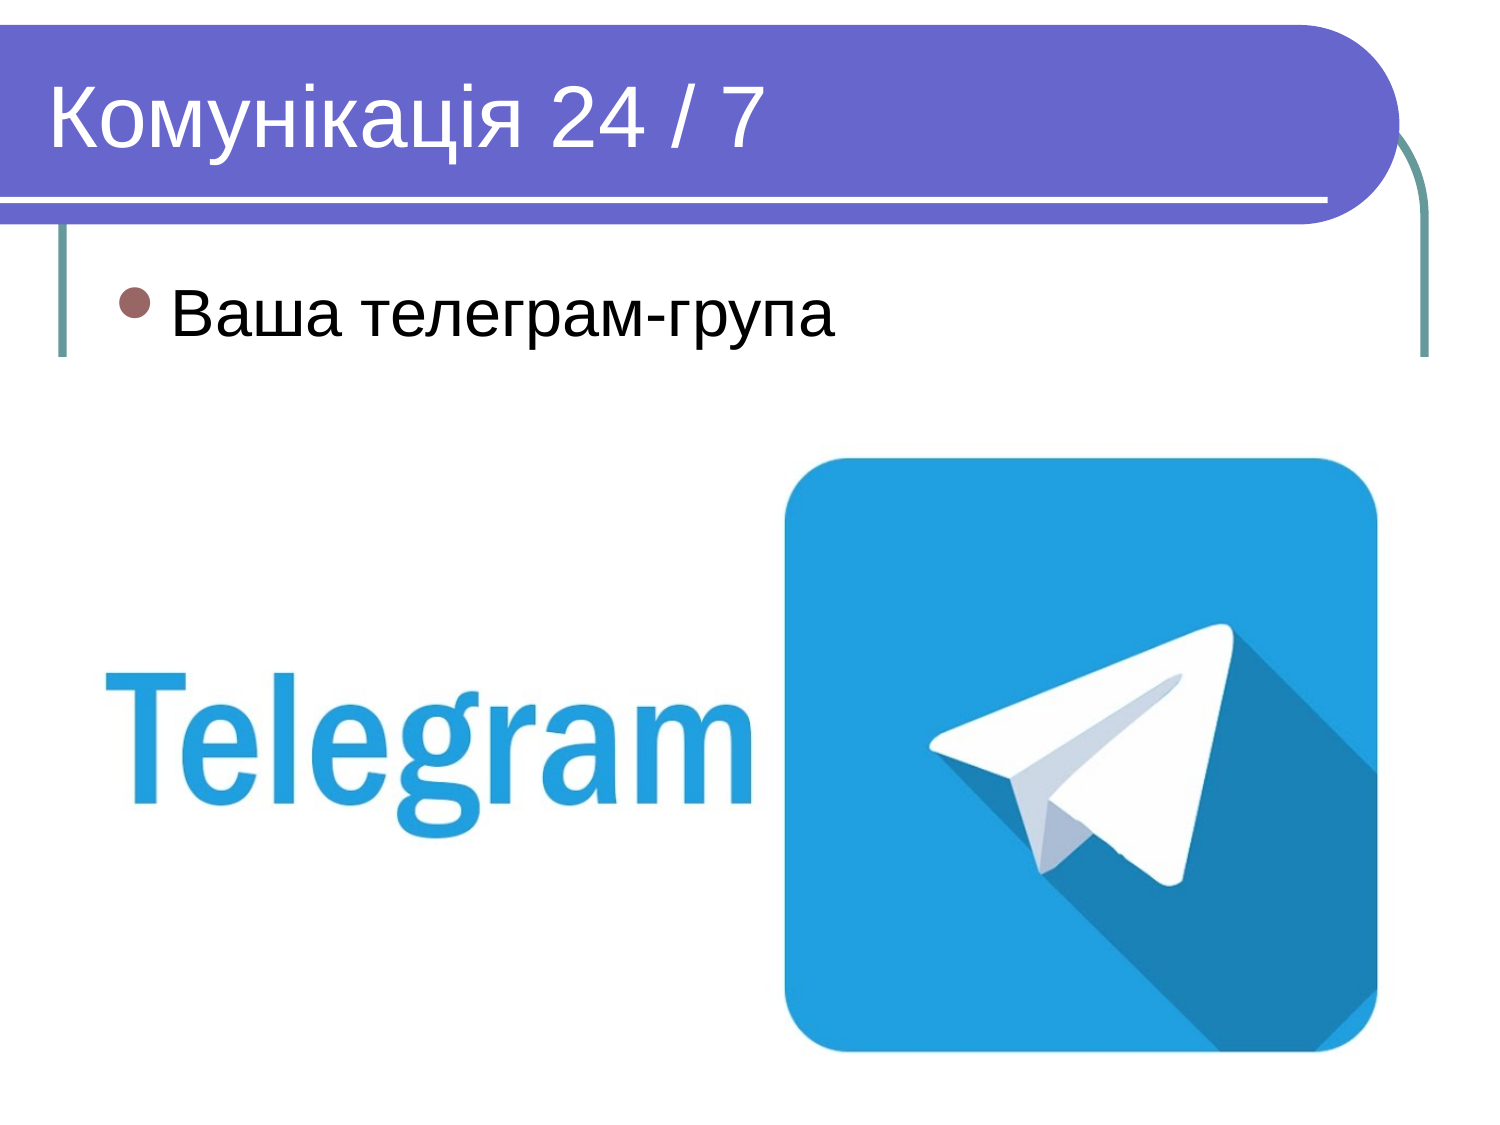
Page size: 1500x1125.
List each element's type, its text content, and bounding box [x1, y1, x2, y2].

picture [53, 357, 1447, 1125]
text_box Комунiкацiя 24 / 7 [32, 37, 1347, 188]
text_box Ваша телеграм-група [99, 262, 1400, 357]
